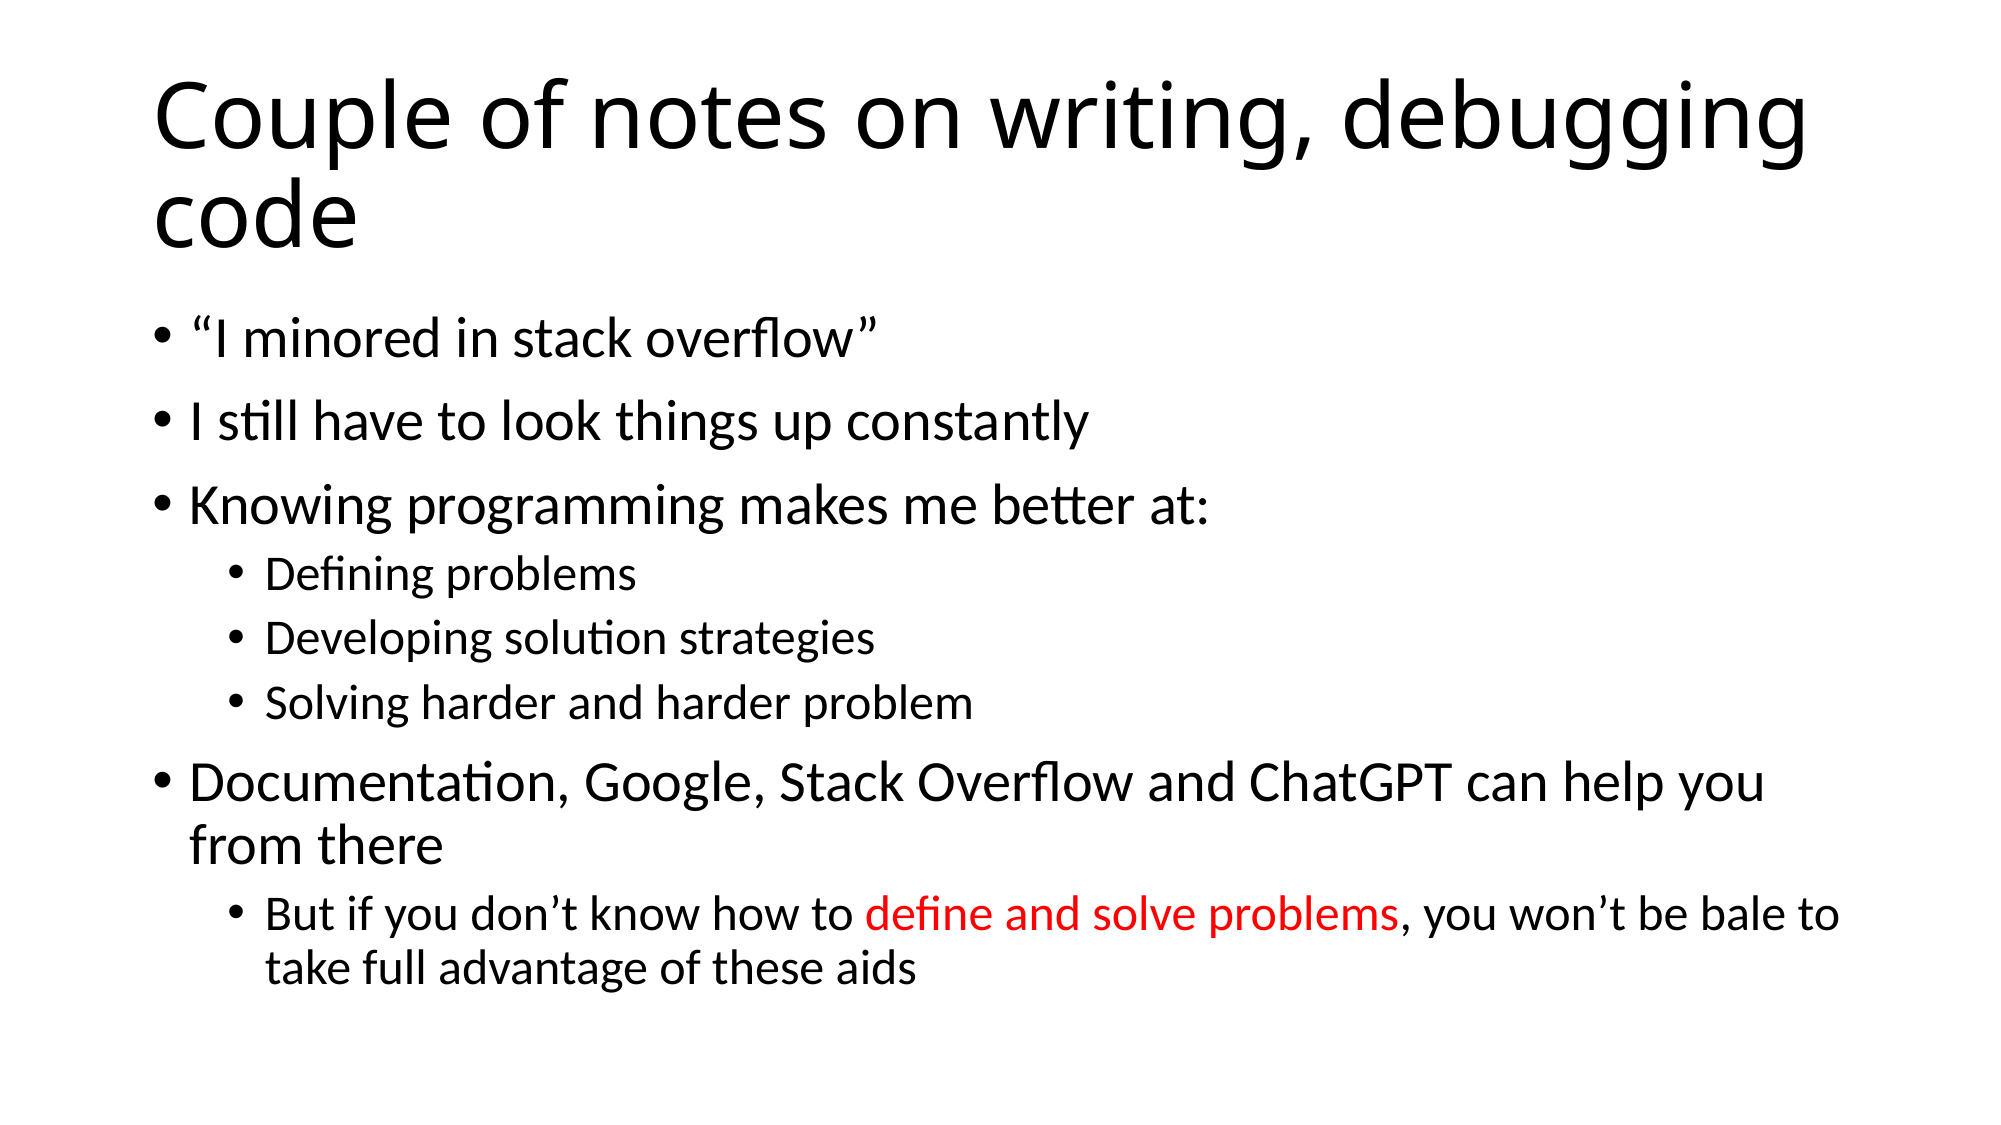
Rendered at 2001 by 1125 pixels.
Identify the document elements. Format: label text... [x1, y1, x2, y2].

title Couple of notes on writing, debugging code [137, 59, 1863, 278]
list “I minored in stack overflow” I still have to look things up constantly Knowing programming makes me better at: Defining problems Developing solution strategies Solving harder and harder problem Documentation, Google, Stack Overflow and ChatGPT can help you from there But if you don’t know how to define and solve problems, you won’t be bale to take full advantage of these aids [137, 299, 1863, 1014]
